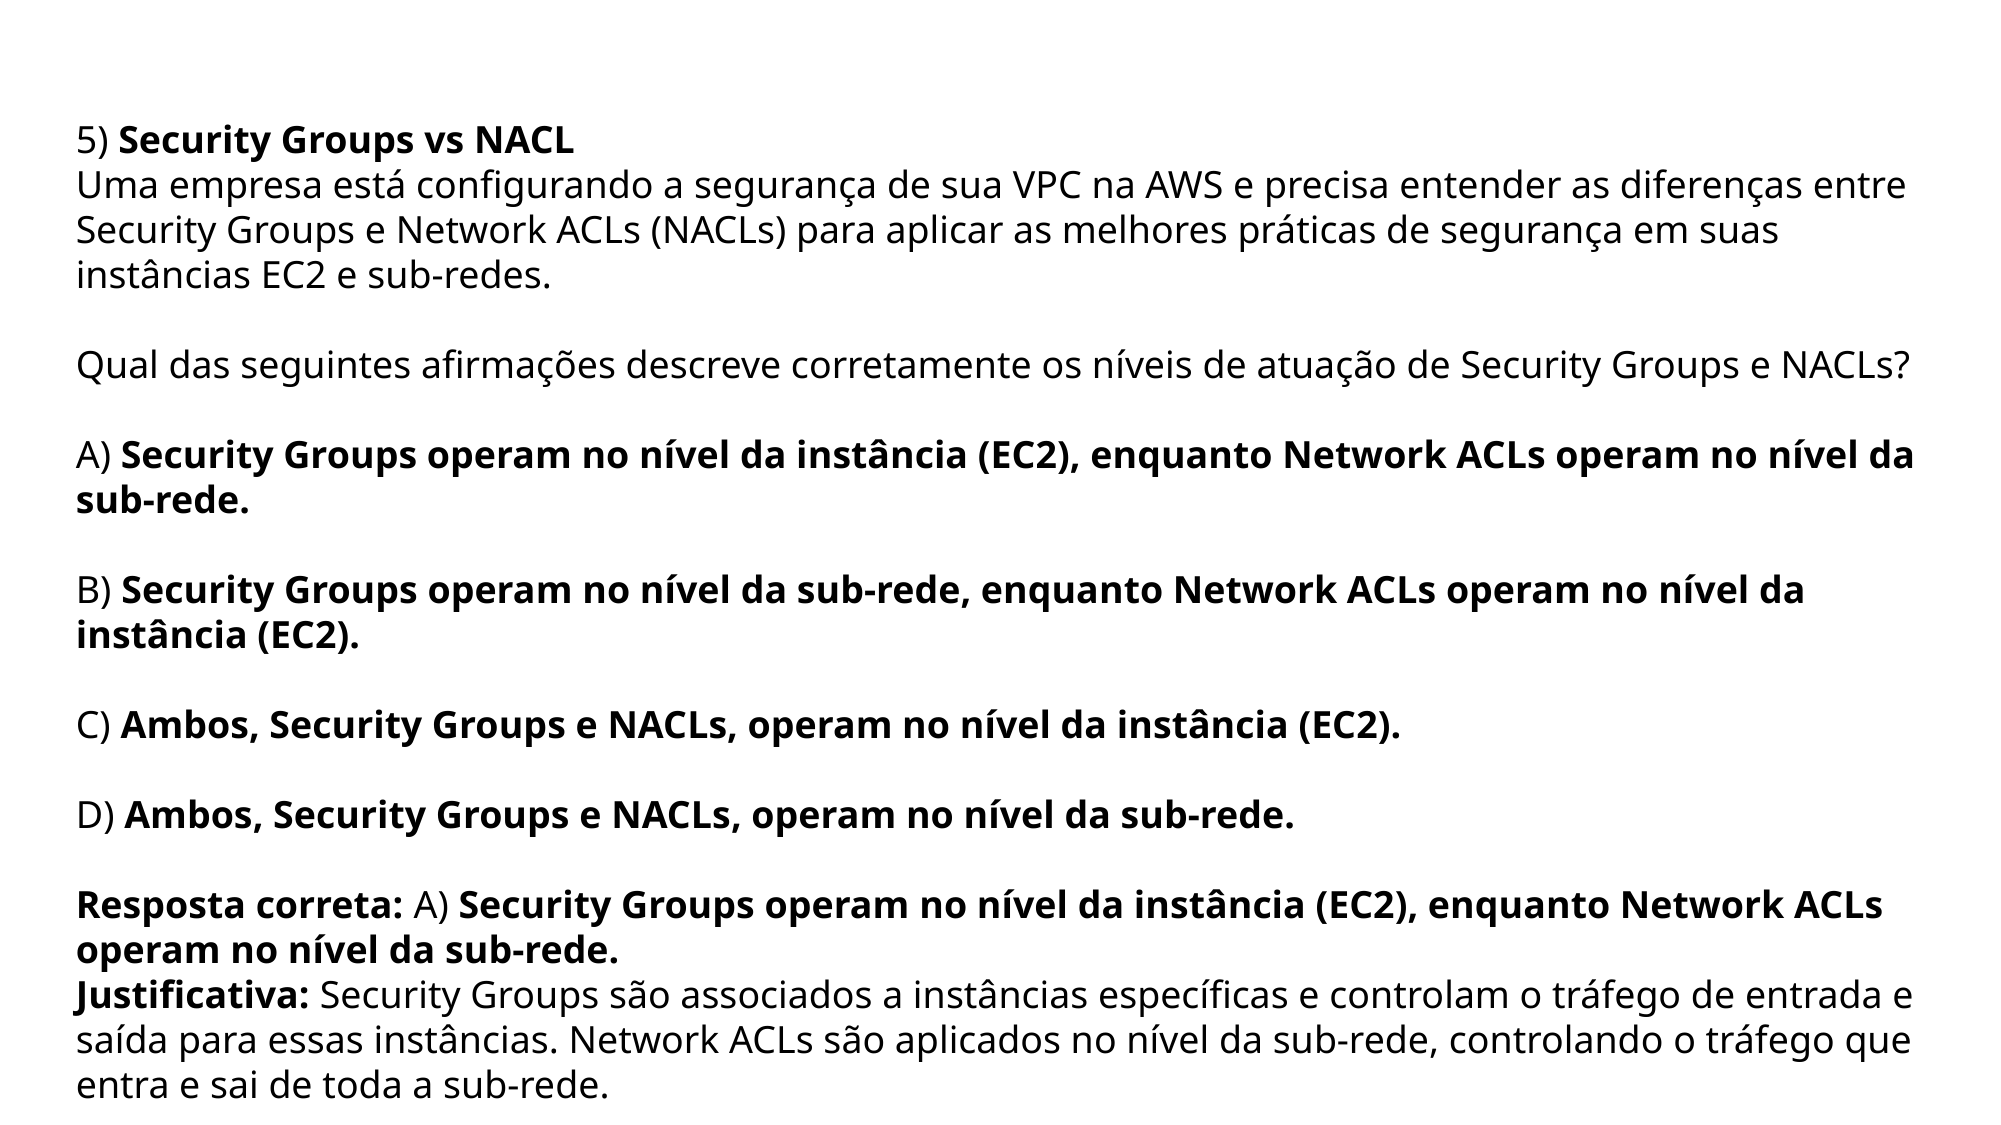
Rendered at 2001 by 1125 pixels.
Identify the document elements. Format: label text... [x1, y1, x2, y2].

text_box 5) Security Groups vs NACL Uma empresa está configurando a segurança de sua VPC na AWS e precisa entender as diferenças entre Security Groups e Network ACLs (NACLs) para aplicar as melhores práticas de segurança em suas instâncias EC2 e sub-redes. Qual das seguintes afirmações descreve corretamente os níveis de atuação de Security Groups e NACLs? A) Security Groups operam no nível da instância (EC2), enquanto Network ACLs operam no nível da sub-rede. B) Security Groups operam no nível da sub-rede, enquanto Network ACLs operam no nível da instância (EC2). C) Ambos, Security Groups e NACLs, operam no nível da instância (EC2). D) Ambos, Security Groups e NACLs, operam no nível da sub-rede. Resposta correta: A) Security Groups operam no nível da instância (EC2), enquanto Network ACLs operam no nível da sub-rede. Justificativa: Security Groups são associados a instâncias específicas e controlam o tráfego de entrada e saída para essas instâncias. Network ACLs são aplicados no nível da sub-rede, controlando o tráfego que entra e sai de toda a sub-rede. [61, 108, 1939, 1125]
